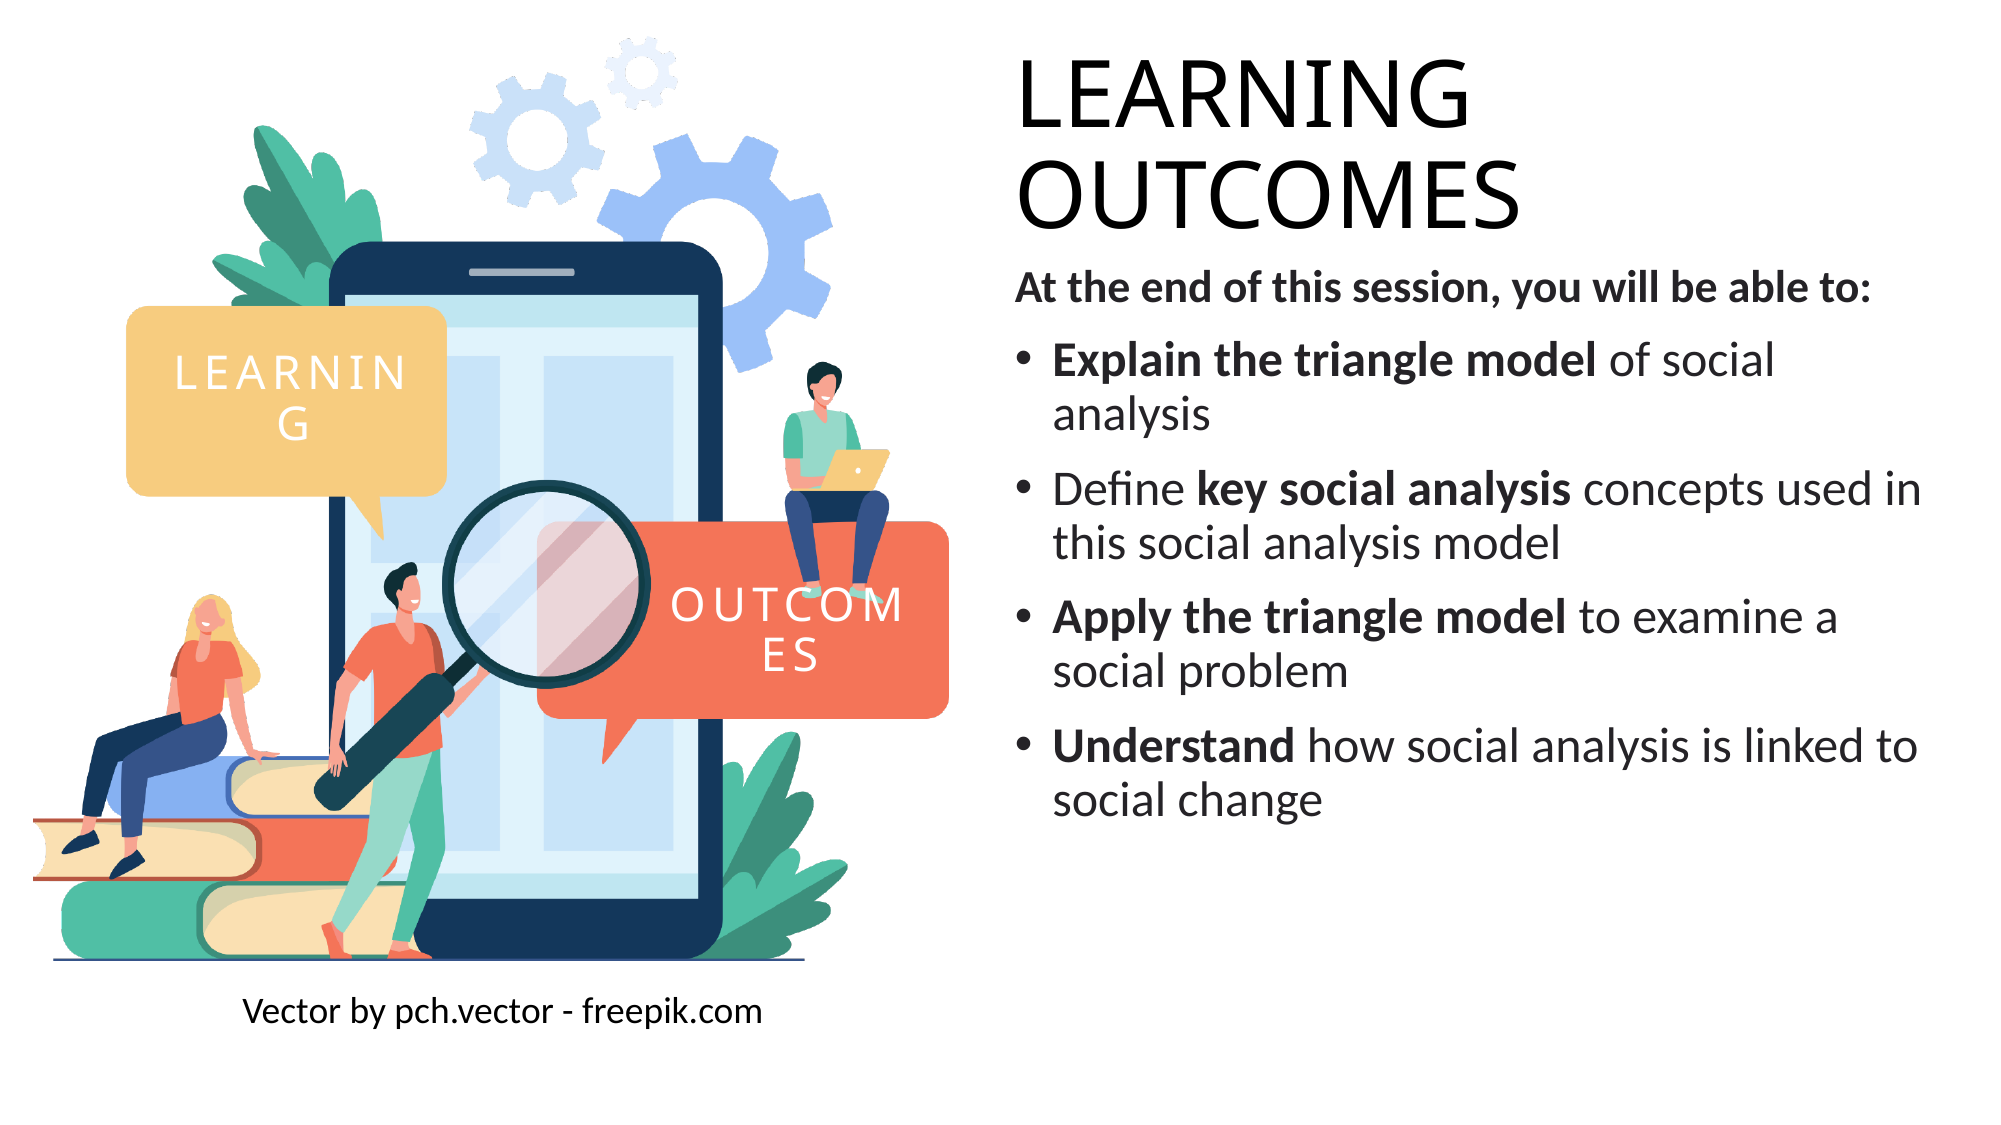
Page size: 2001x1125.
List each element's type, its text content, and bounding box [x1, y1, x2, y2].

list At the end of this session, you will be able to: Explain the triangle model of social analysis Define key social analysis concepts used in this social analysis model Apply the triangle model to examine a social problem Understand how social analysis is linked to social change [999, 255, 1941, 936]
title LEARNING OUTCOMES [999, 39, 1939, 255]
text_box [33, 36, 973, 1039]
